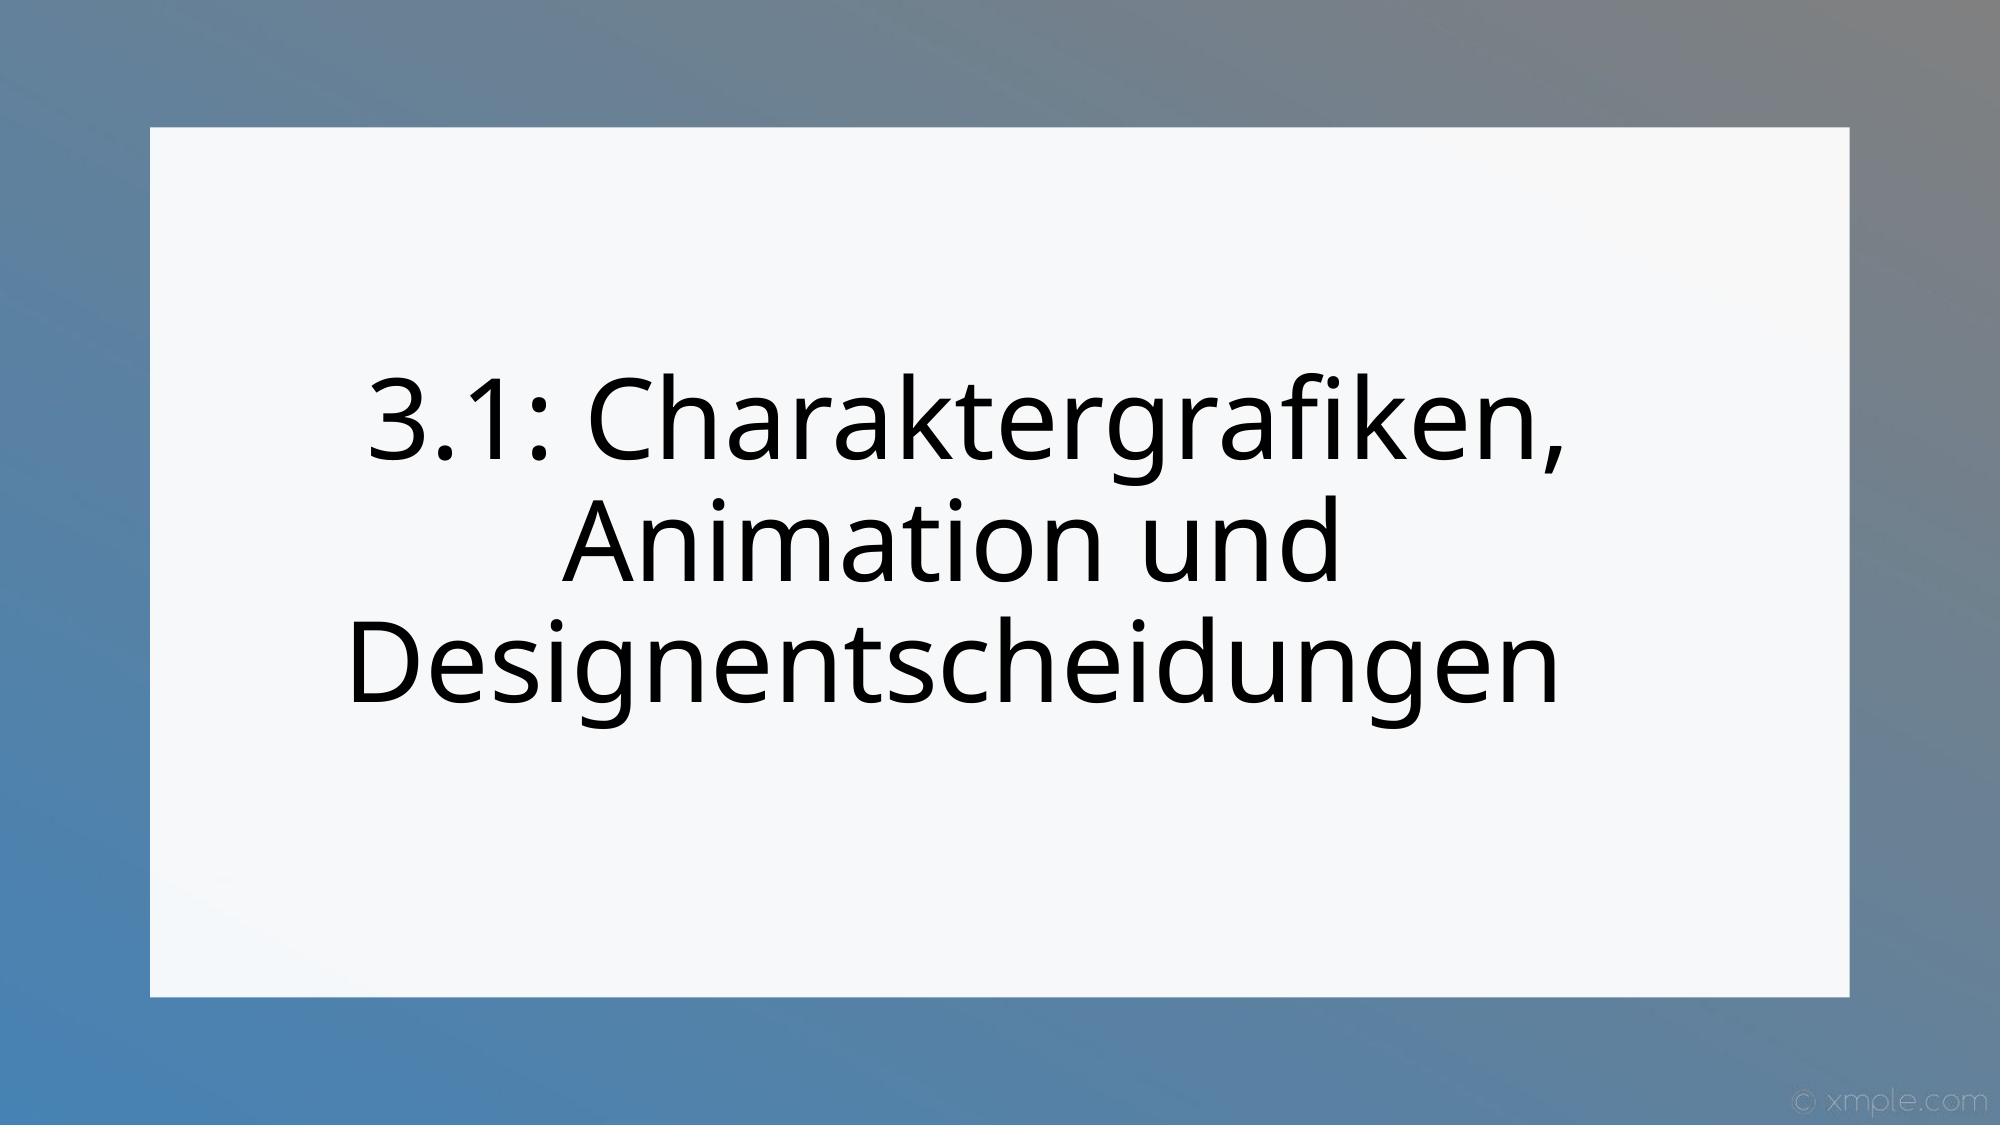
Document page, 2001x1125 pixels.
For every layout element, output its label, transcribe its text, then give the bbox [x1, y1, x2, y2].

title 3.1: Charaktergrafiken, Animation und Designentscheidungen [284, 362, 1654, 863]
picture [0, 0, 2000, 1125]
